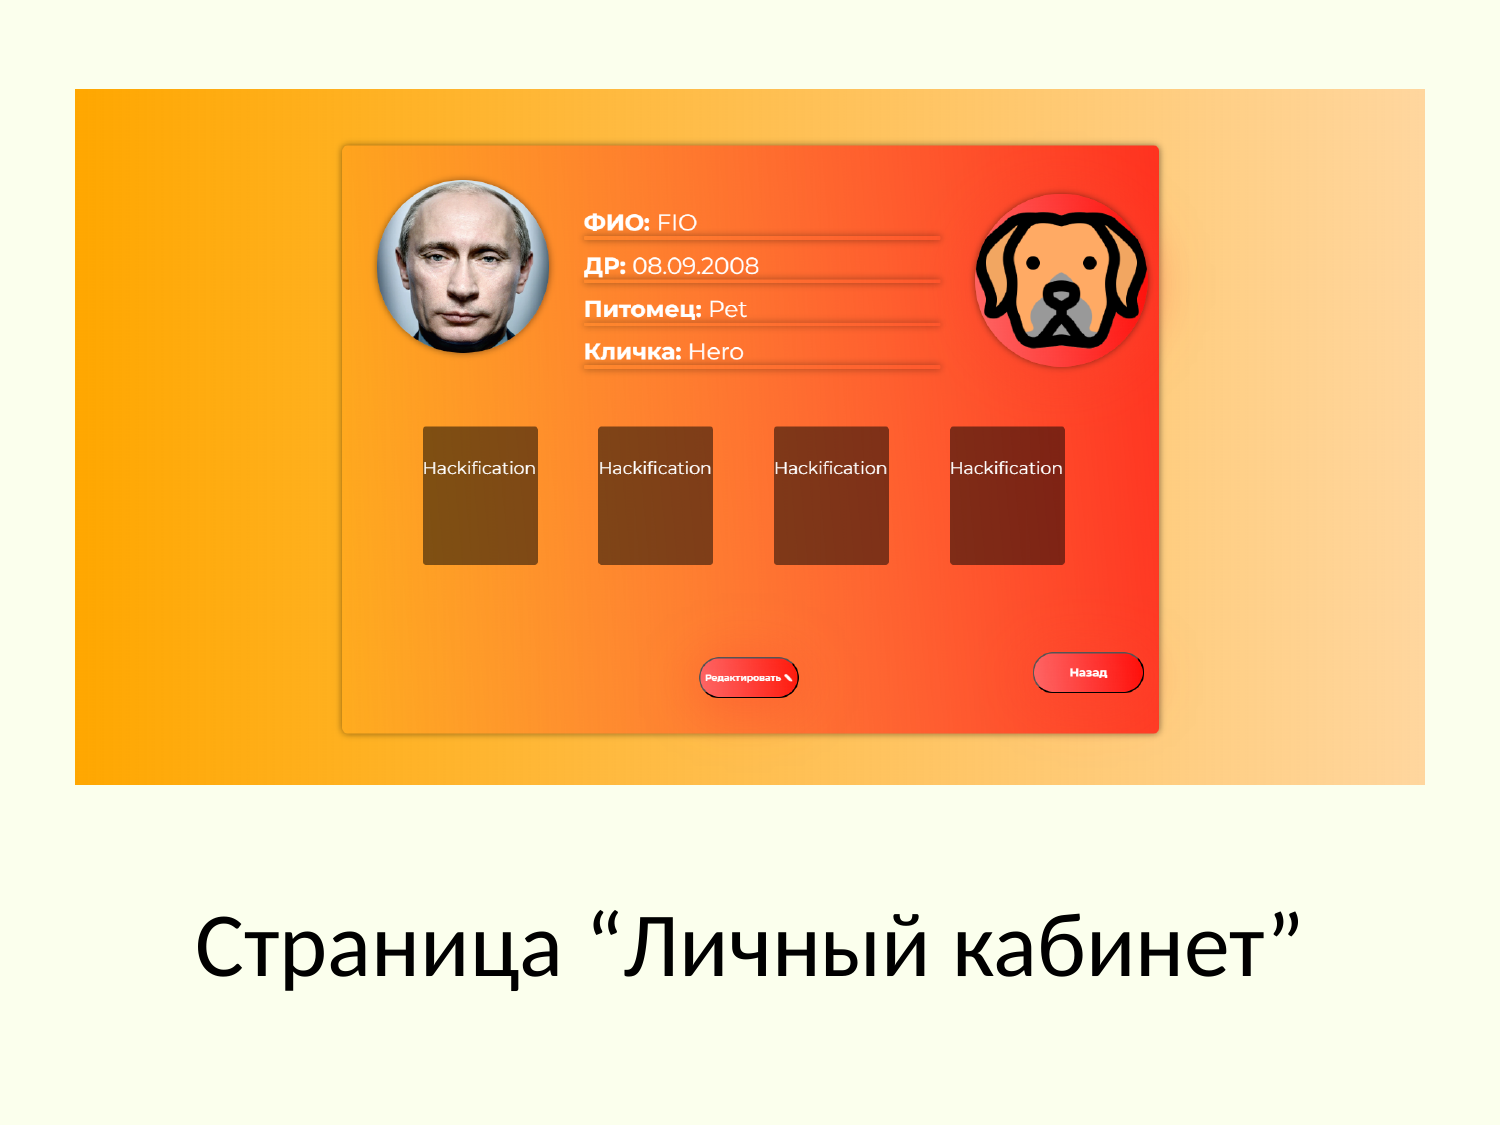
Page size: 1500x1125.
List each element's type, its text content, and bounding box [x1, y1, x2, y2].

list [74, 89, 1426, 785]
title Страница “Личный кабинет” [75, 846, 1425, 1034]
